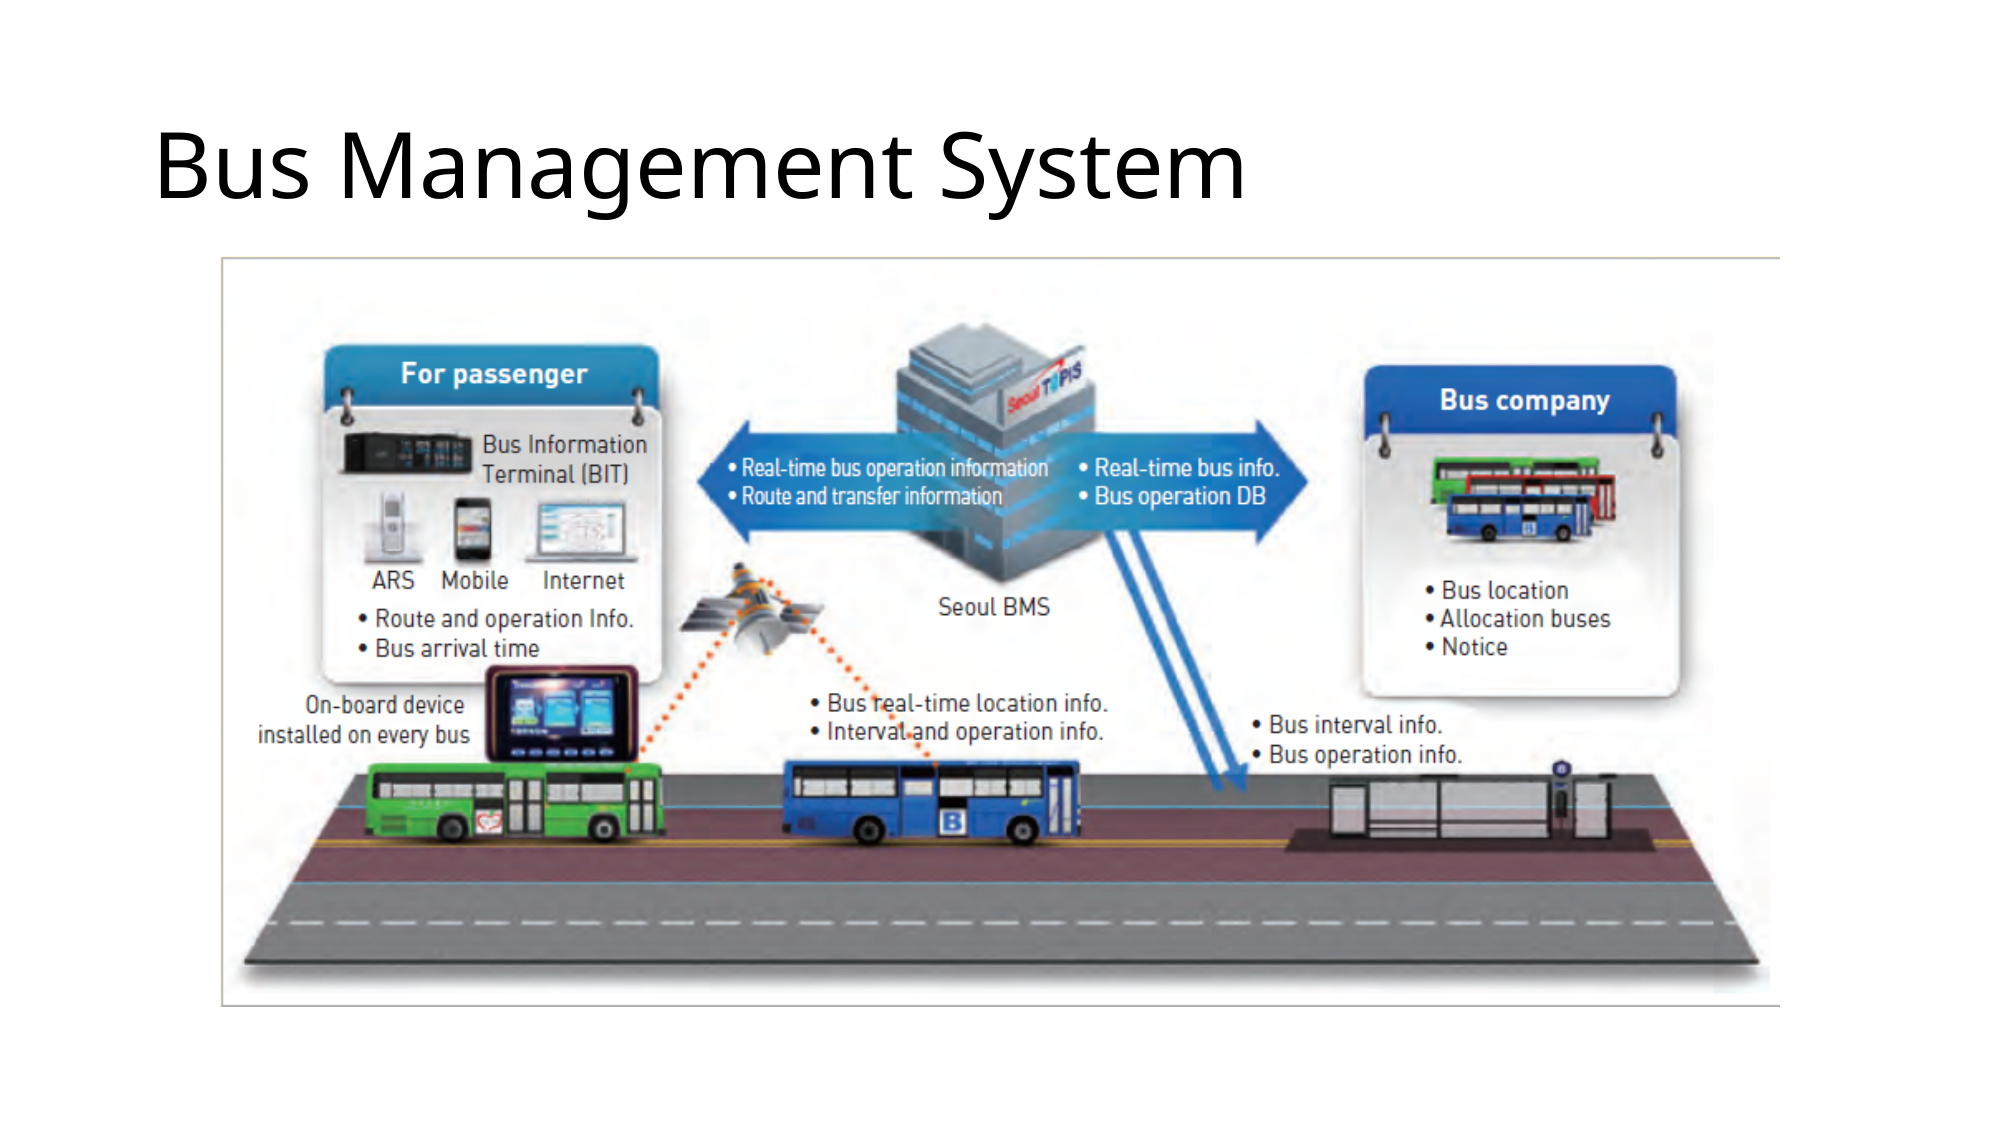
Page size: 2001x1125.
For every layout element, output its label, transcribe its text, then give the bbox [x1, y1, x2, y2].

picture [220, 256, 1780, 1007]
title Bus Management System [137, 59, 1863, 278]
